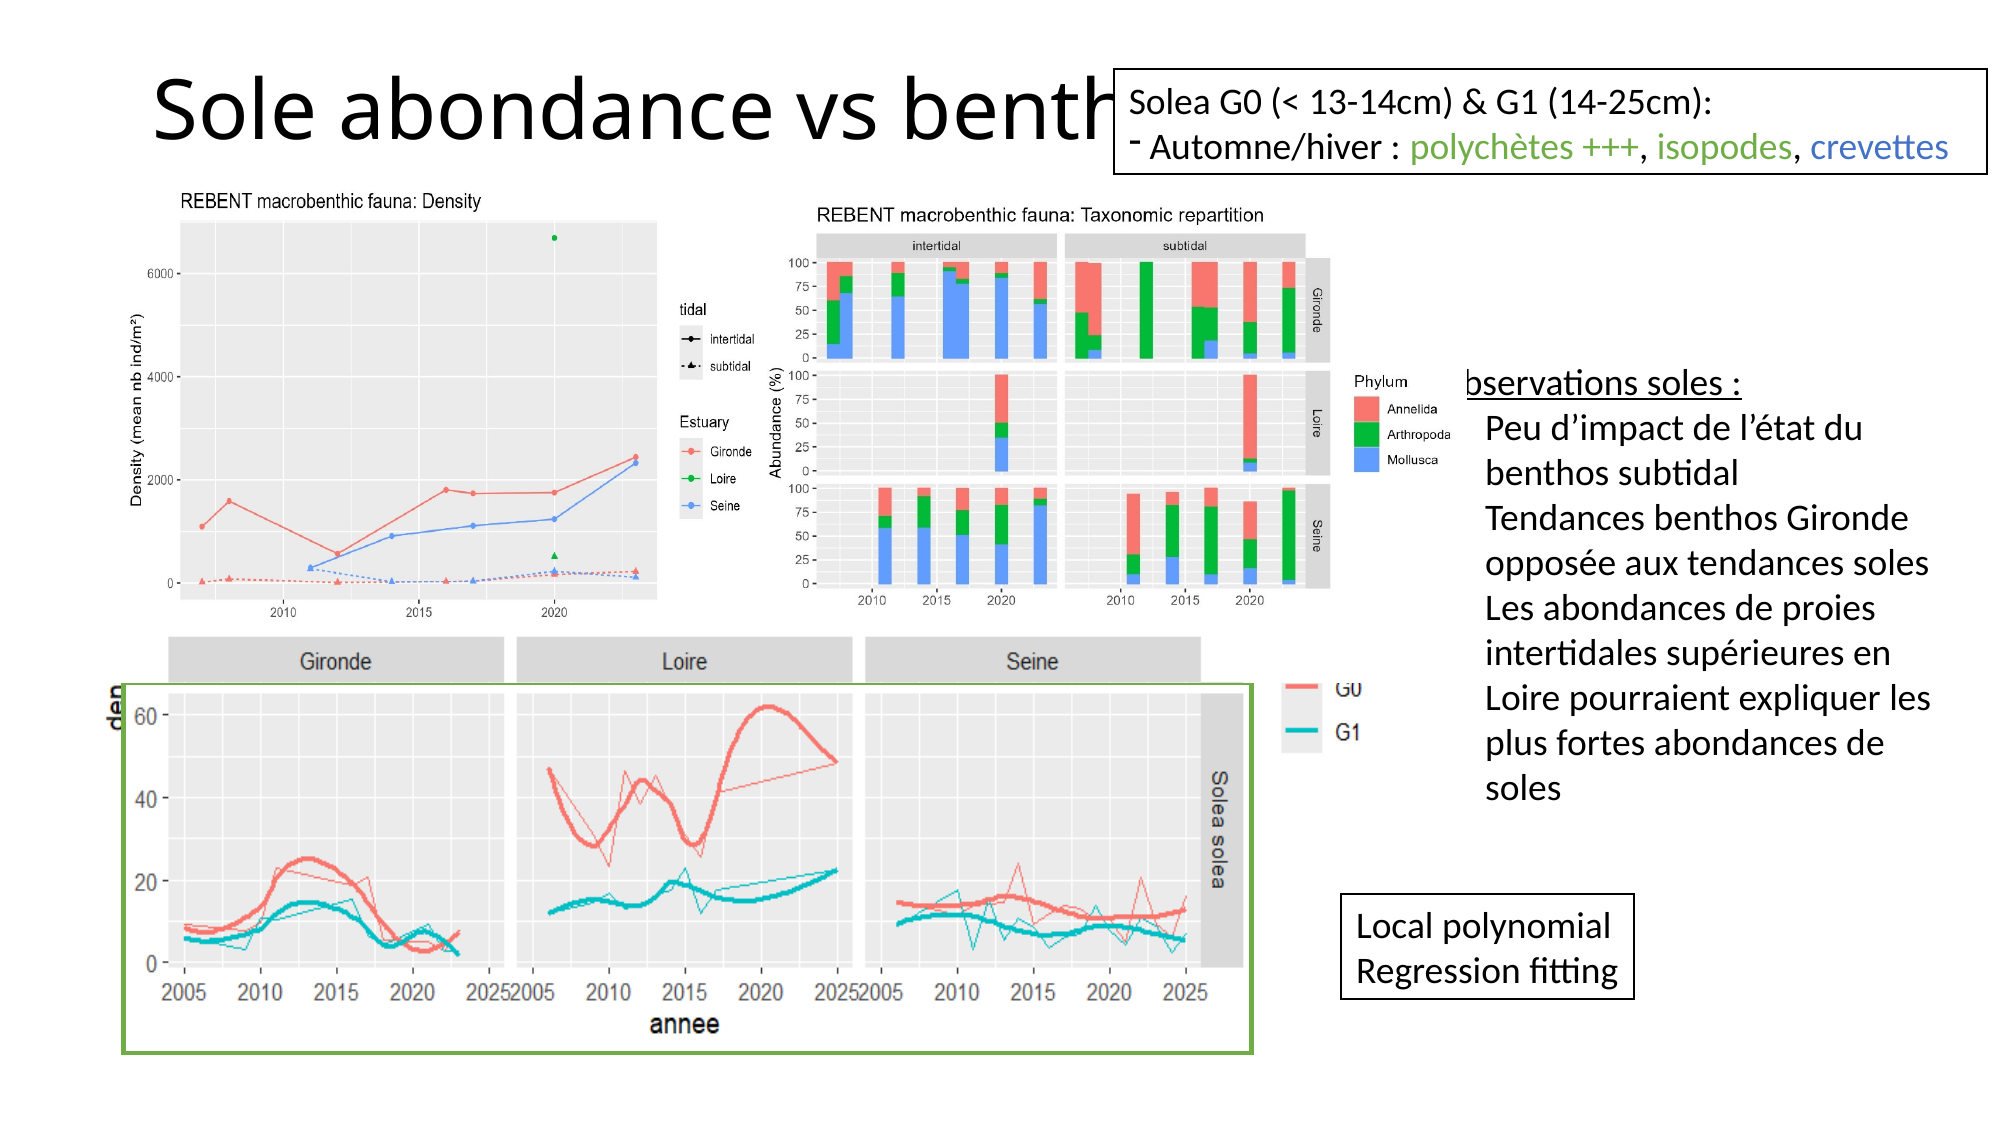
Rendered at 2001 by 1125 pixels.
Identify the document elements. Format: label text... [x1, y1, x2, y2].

text_box Observations soles : Peu d’impact de l’état du benthos subtidal Tendances benthos Gironde opposée aux tendances soles Les abondances de proies intertidales supérieures en Loire pourraient expliquer les plus fortes abondances de soles [1423, 350, 1960, 815]
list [123, 184, 769, 628]
text_box Solea G0 (< 13-14cm) & G1 (14-25cm): Automne/hiver : polychètes +++, isopodes, crevettes [1113, 68, 1988, 175]
picture [91, 623, 1424, 1054]
title Sole abondance vs benthos [137, 59, 1863, 166]
text_box Local polynomial Regression fitting [1424, 893, 1635, 1000]
picture [761, 199, 1467, 615]
